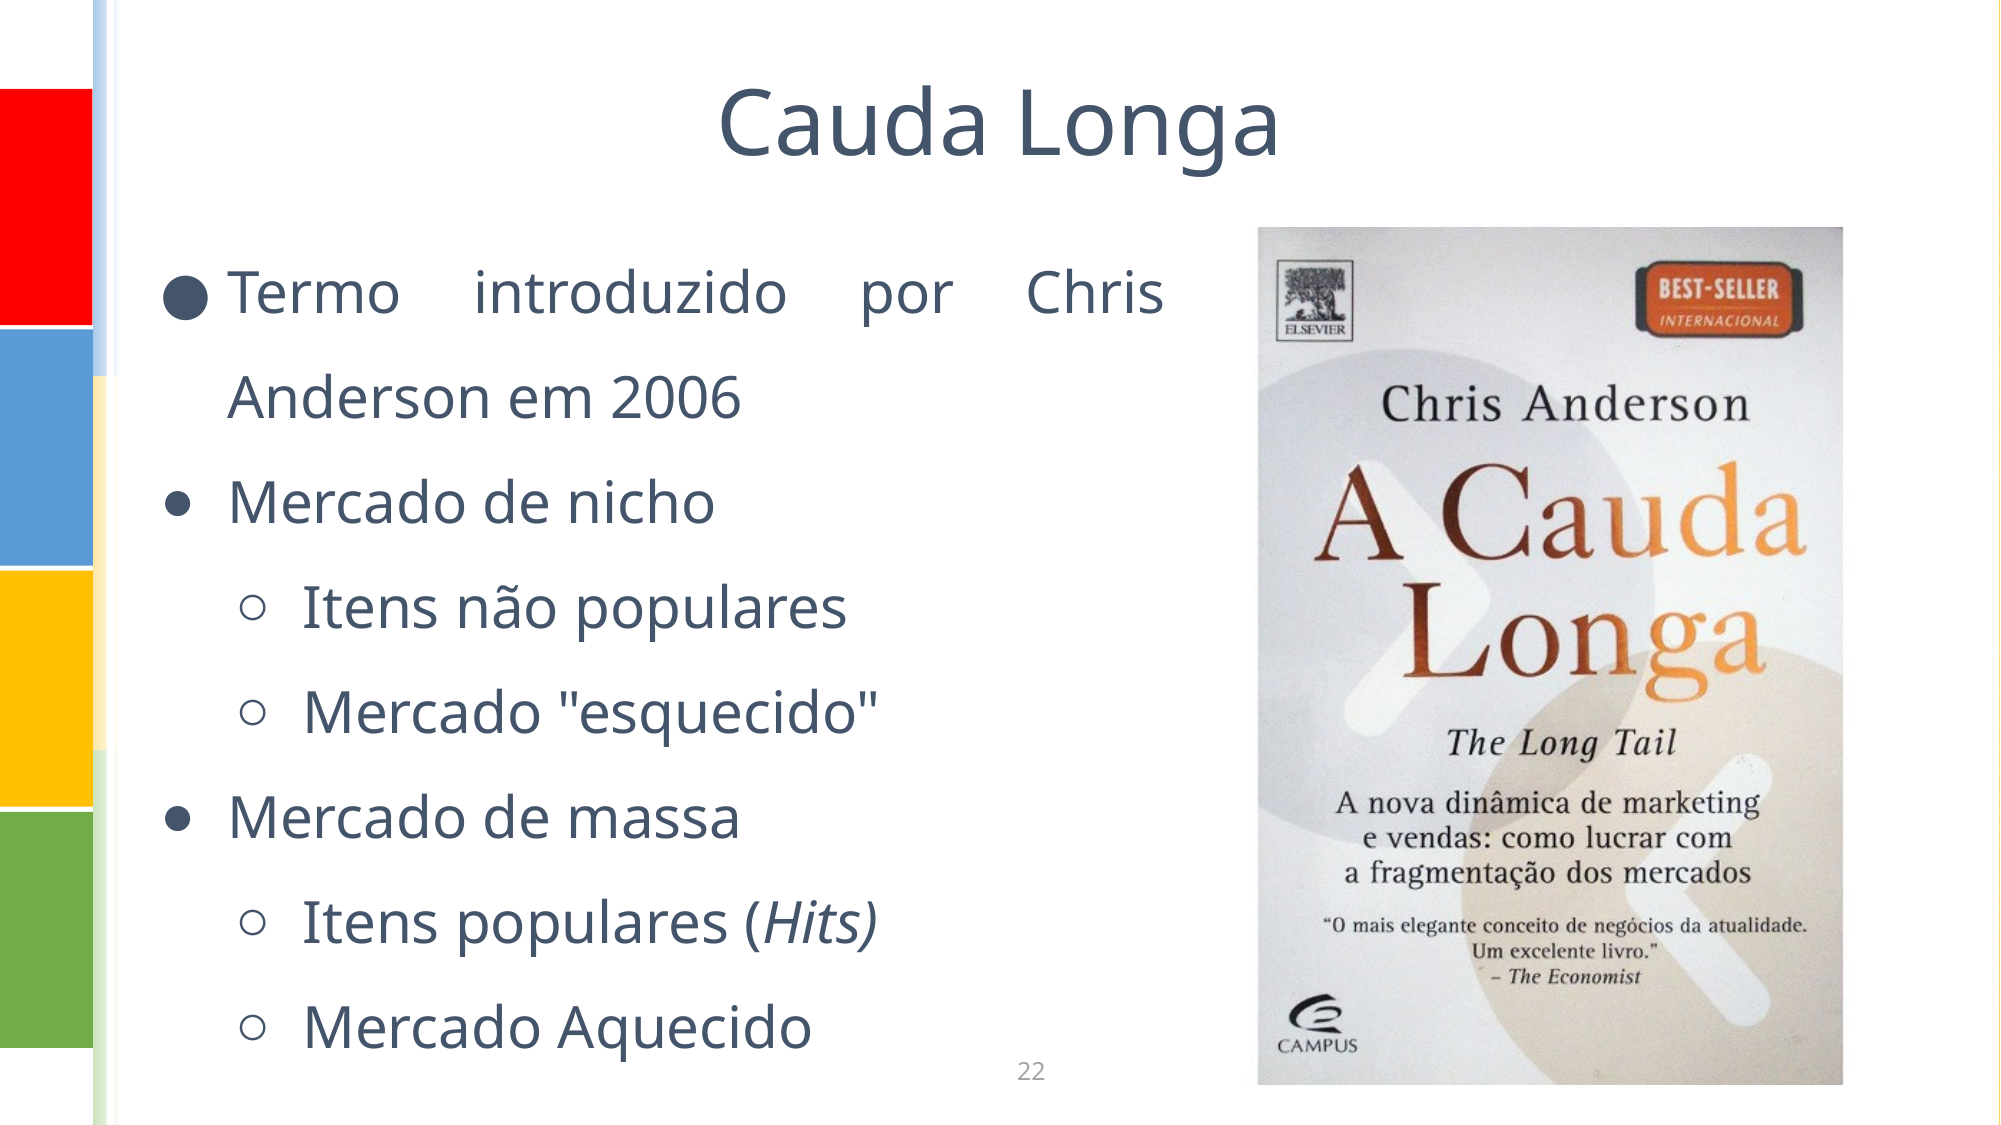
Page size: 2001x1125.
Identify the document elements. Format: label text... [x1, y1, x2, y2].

slide_number ‹#› [762, 1042, 1300, 1103]
title Cauda Longa [137, 10, 1863, 228]
picture [1123, 227, 1982, 1086]
list Termo introduzido por Chris Anderson em 2006 Mercado de nicho Itens não populares Mercado "esquecido" Mercado de massa Itens populares (Hits) Mercado Aquecido [137, 228, 1121, 1043]
